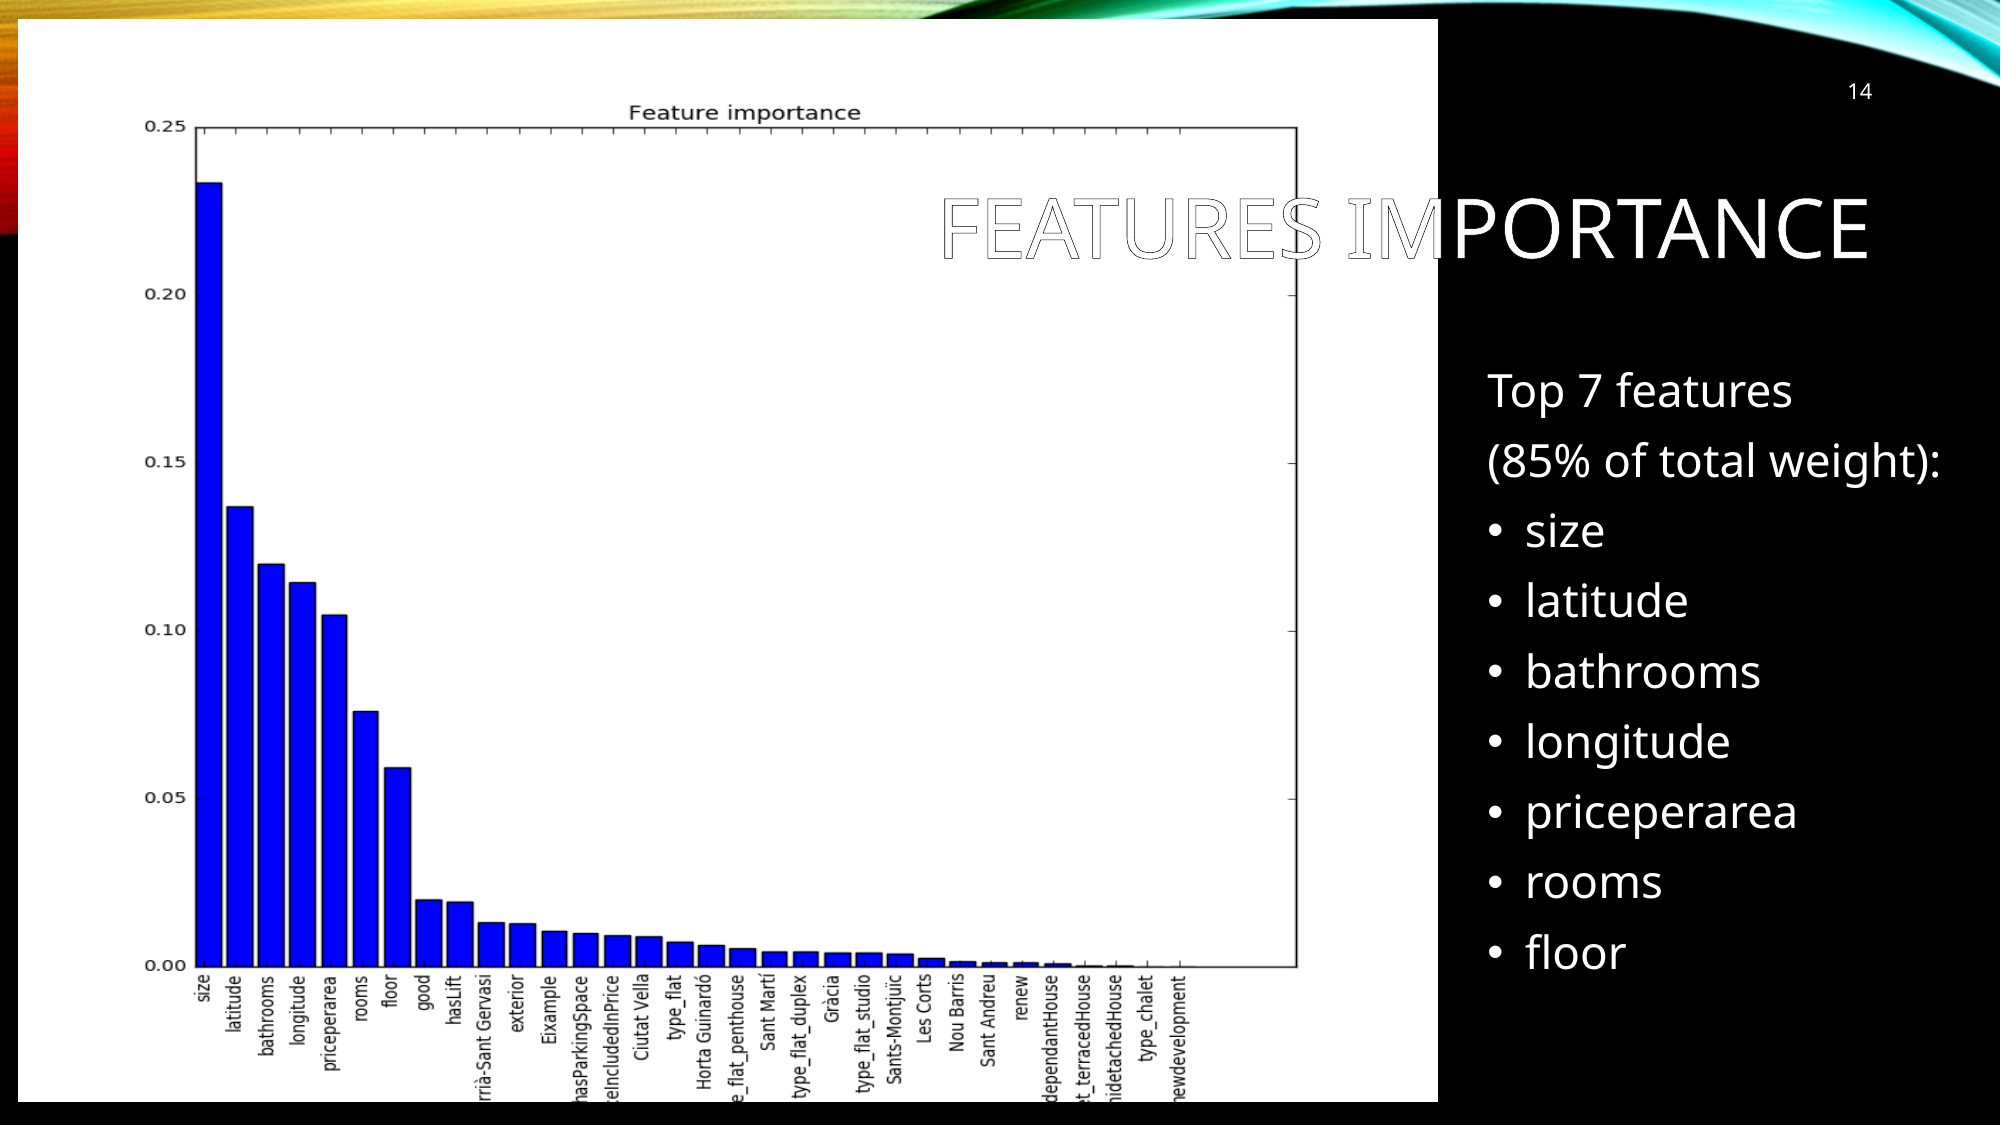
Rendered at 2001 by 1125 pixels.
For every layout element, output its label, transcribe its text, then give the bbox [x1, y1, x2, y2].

slide_number 14 [1438, 62, 1888, 123]
list Top 7 features (85% of total weight): size latitude bathrooms longitude priceperarea rooms floor [1472, 360, 1976, 1021]
picture [0, 0, 2000, 1102]
title Features importance [1438, 125, 1888, 338]
